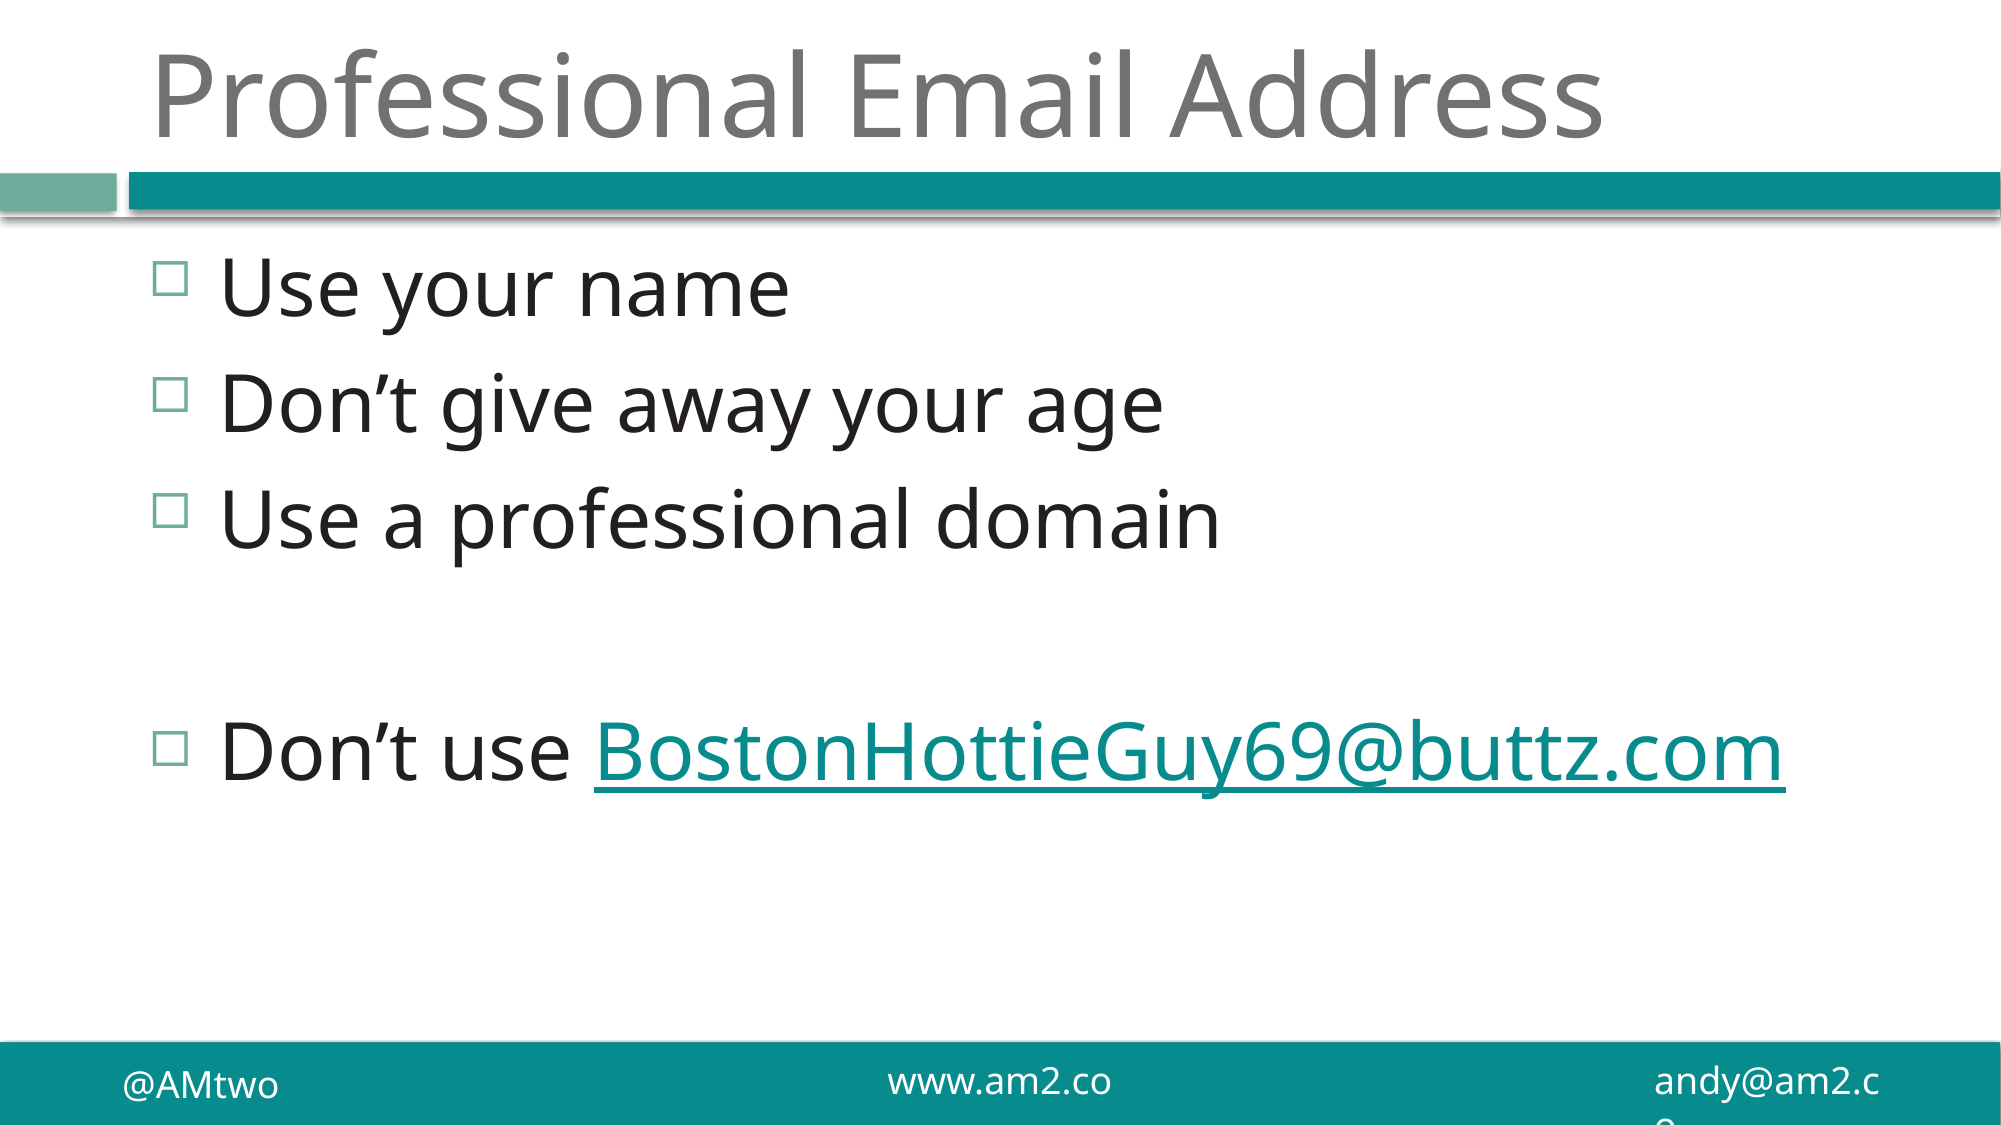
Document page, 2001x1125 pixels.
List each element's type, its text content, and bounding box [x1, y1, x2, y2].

list Use your name Don’t give away your age Use a professional domain Don’t use BostonHottieGuy69@buttz.com [133, 229, 1918, 1028]
title Professional Email Address [133, 15, 1917, 169]
